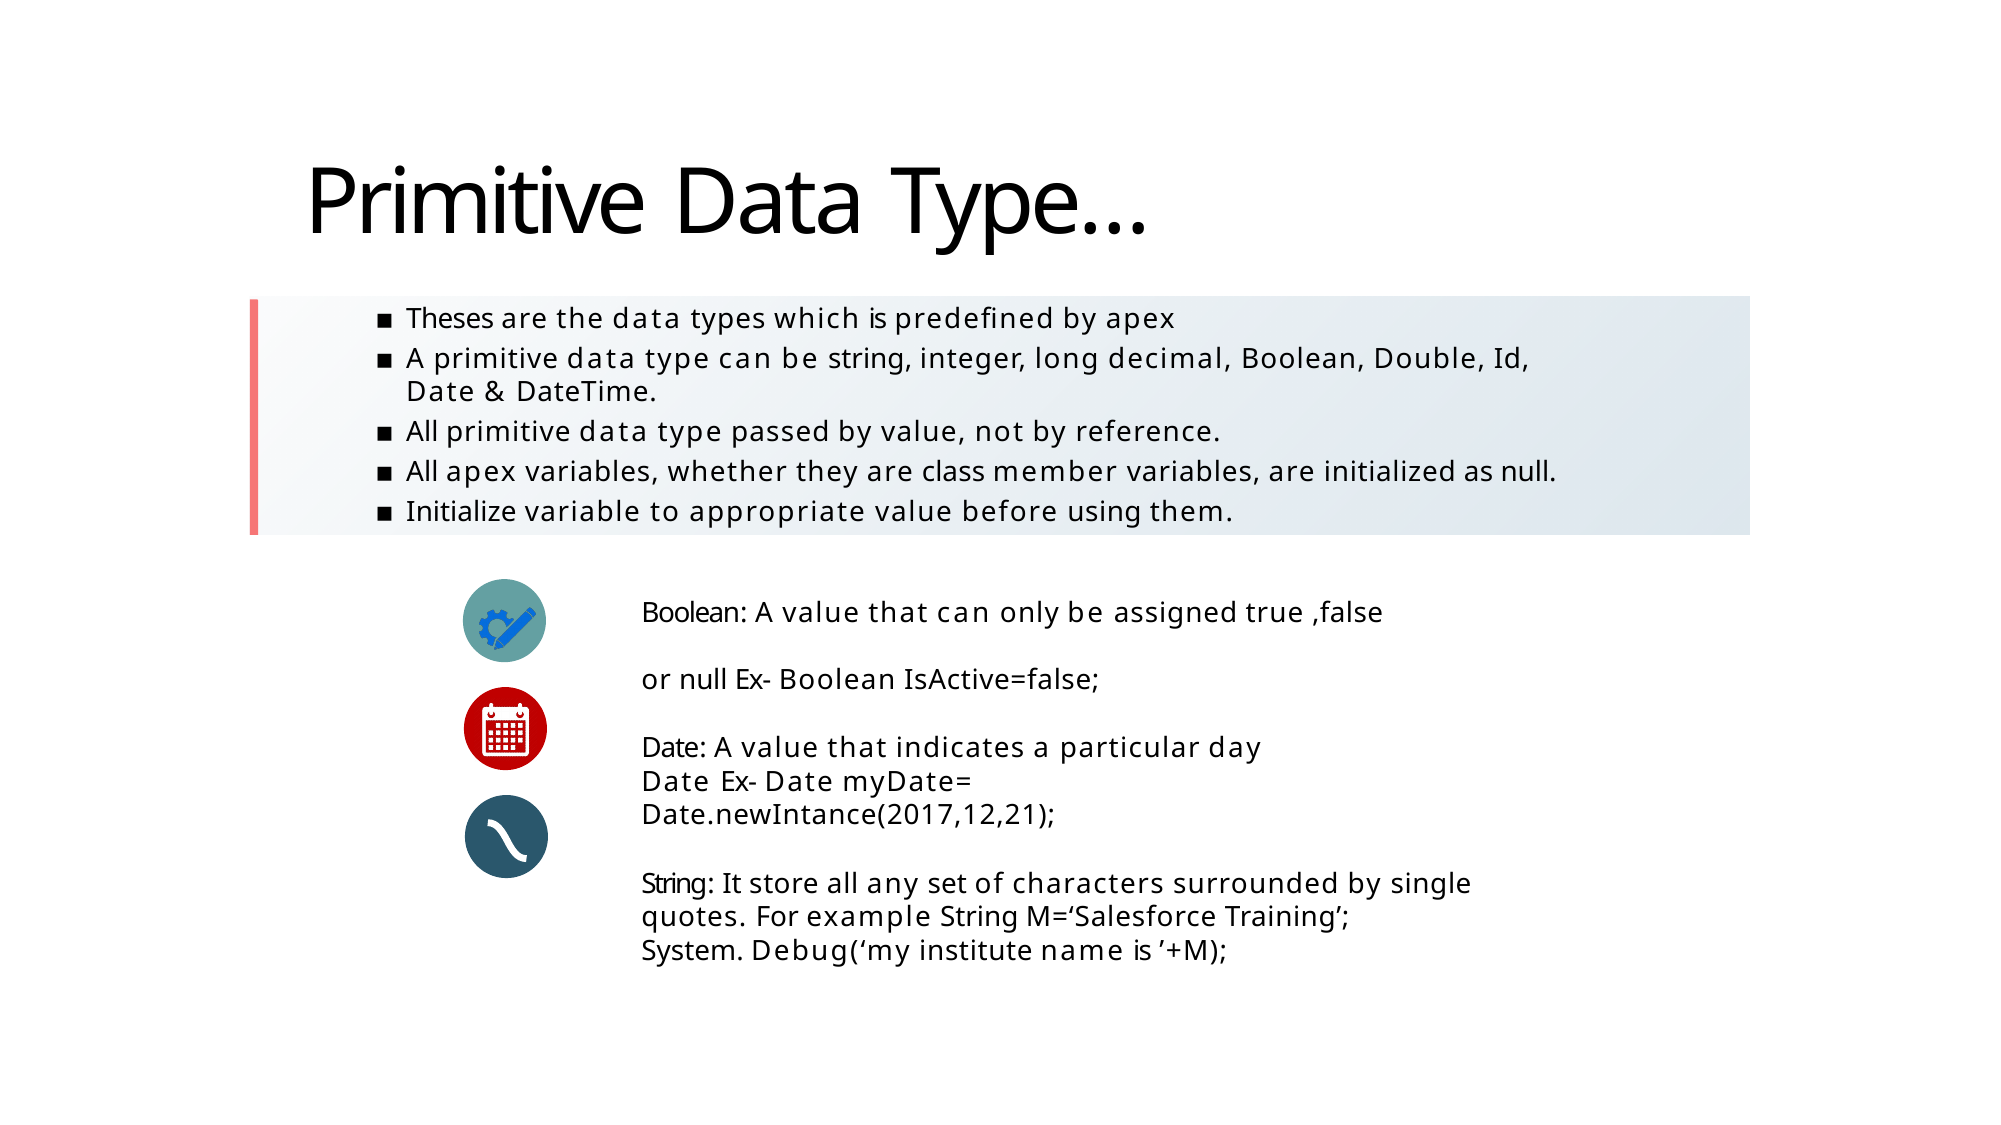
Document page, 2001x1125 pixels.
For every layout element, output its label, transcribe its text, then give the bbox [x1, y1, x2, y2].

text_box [462, 579, 546, 663]
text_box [464, 795, 549, 879]
title Primitive Data Type… [284, 109, 1305, 296]
text_box Theses are the data types which is predefined by apex A primitive data type can be string, integer, long decimal, Boolean, Double, Id, Date & DateTime. All primitive data type passed by value, not by reference. All apex variables, whether they are class member variables, are initialized as null. Initialize variable to appropriate value before using them. Boolean: A value that can only be assigned true ,false or null Ex- Boolean IsActive=false; Date: A value that indicates a particular day Date Ex- Date myDate= Date.newIntance(2017,12,21); String: It store all any set of characters surrounded by single quotes. For example String M=‘Salesforce Training’; System. Debug(‘my institute name is ’+M); [374, 535, 1585, 967]
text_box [463, 687, 548, 771]
picture [249, 296, 1750, 535]
